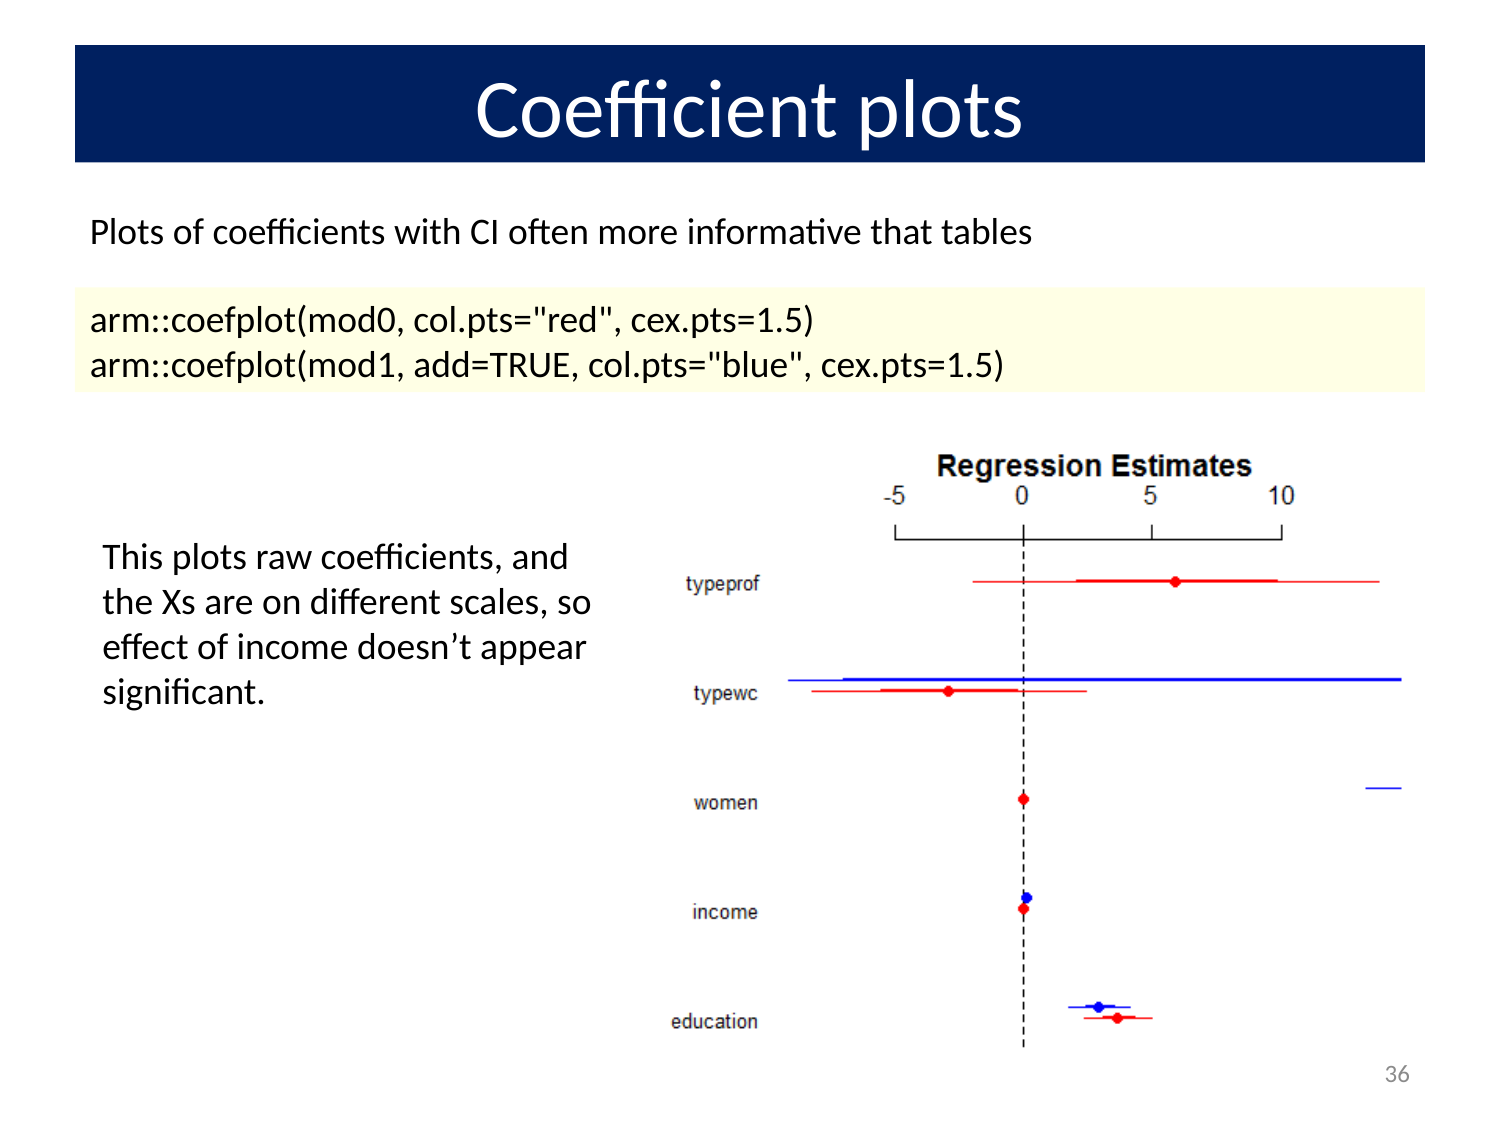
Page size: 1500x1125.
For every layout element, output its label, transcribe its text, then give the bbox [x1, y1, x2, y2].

text_box This plots raw coefficients, and the Xs are on different scales, so effect of income doesn’t appear significant. [87, 524, 613, 720]
text_box arm::coefplot(mod0, col.pts="red", cex.pts=1.5) arm::coefplot(mod1, add=TRUE, col.pts="blue", cex.pts=1.5) [74, 287, 1425, 393]
title Coefficient plots [75, 45, 1425, 163]
slide_number 36 [1074, 1042, 1425, 1103]
picture [660, 439, 1419, 1049]
text_box Plots of coefficients with CI often more informative that tables [74, 199, 1413, 260]
